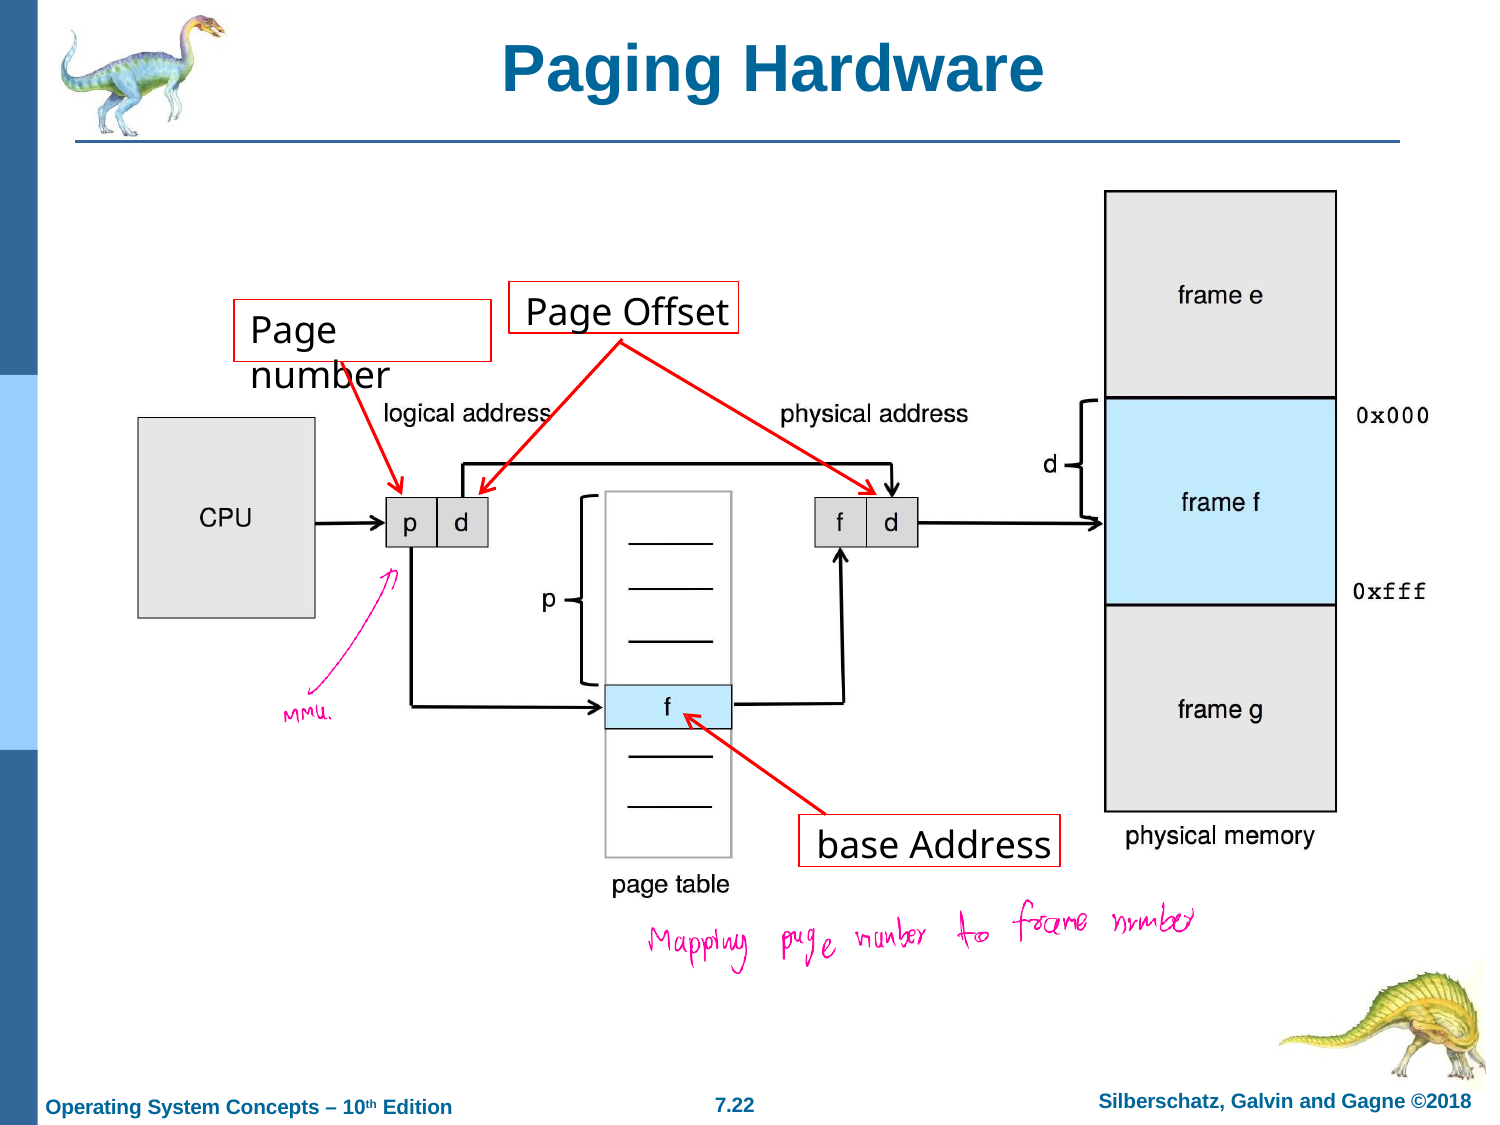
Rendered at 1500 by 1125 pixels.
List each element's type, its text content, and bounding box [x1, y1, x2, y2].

picture [854, 943, 926, 948]
picture [1275, 959, 1486, 1090]
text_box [284, 567, 1195, 943]
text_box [135, 190, 1431, 900]
picture [957, 943, 989, 949]
slide_number 7.22 [712, 1094, 762, 1125]
picture [781, 943, 837, 967]
picture [58, 11, 228, 146]
slide_number Silberschatz, Galvin and Gagne ©2018 [1096, 1090, 1478, 1125]
picture [648, 943, 747, 975]
title Paging Hardware [499, 22, 1049, 188]
footer Operating System Concepts – 10th Edition [43, 1093, 461, 1125]
